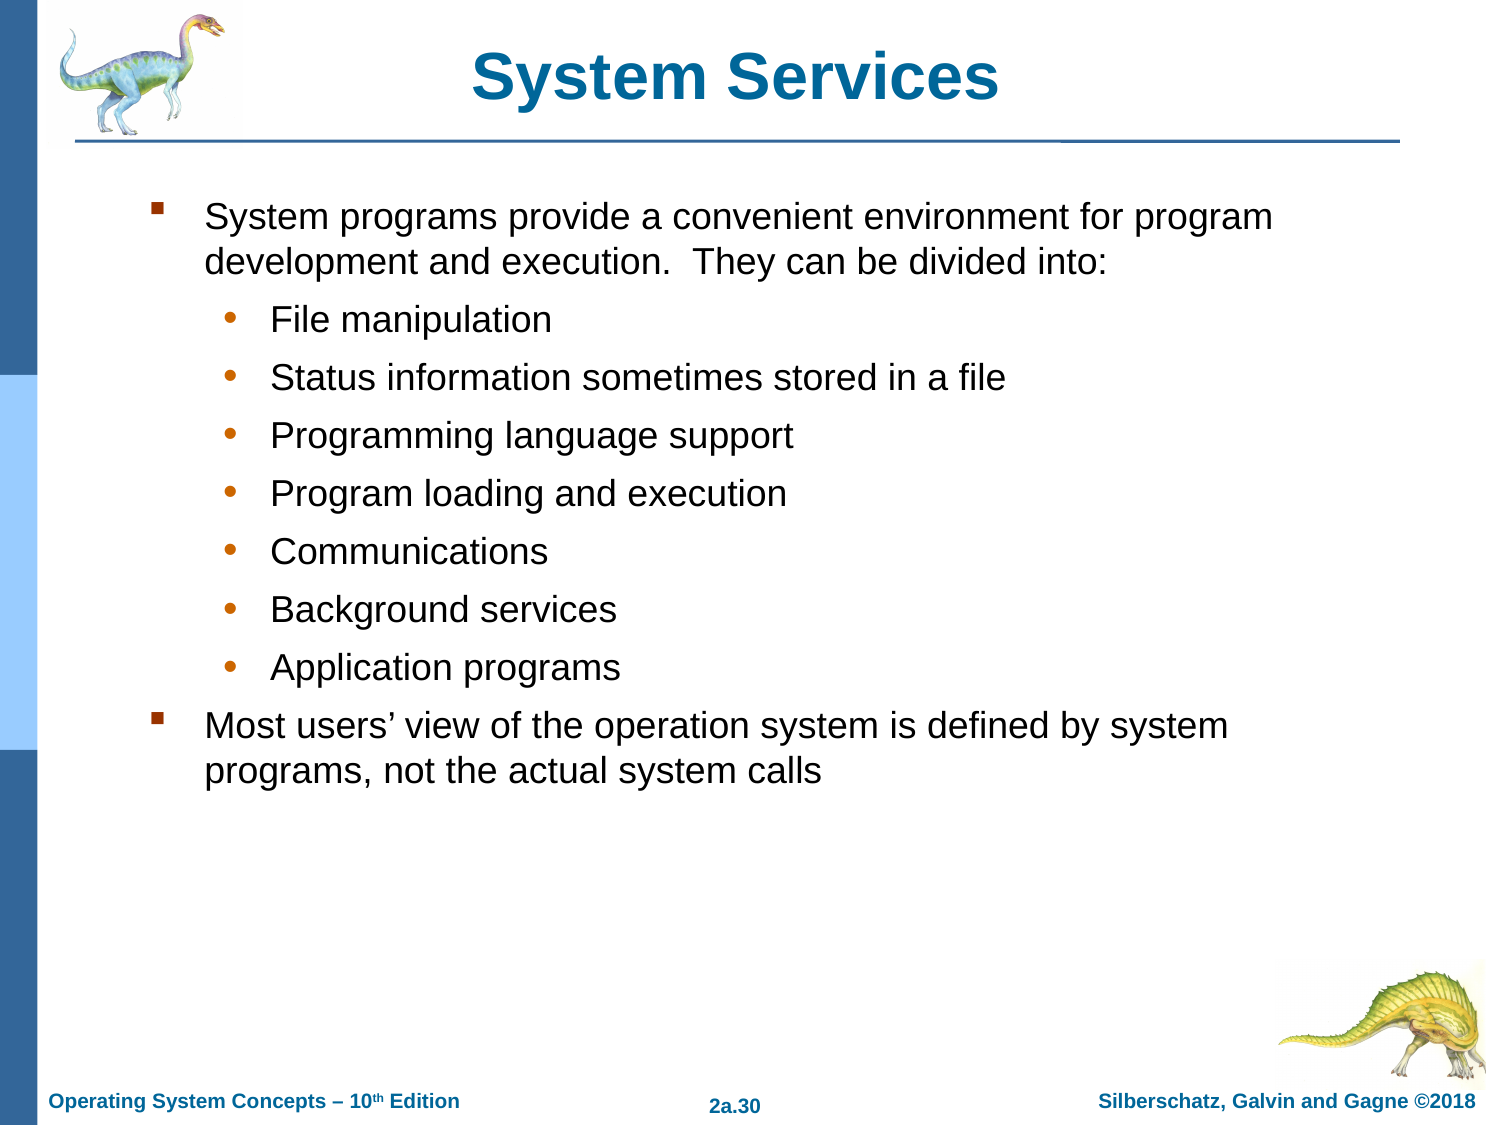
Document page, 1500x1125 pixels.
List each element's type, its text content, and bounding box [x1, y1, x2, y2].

list System programs provide a convenient environment for program development and execution. They can be divided into: File manipulation Status information sometimes stored in a file Programming language support Program loading and execution Communications Background services Application programs Most users’ view of the operation system is defined by system programs, not the actual system calls [133, 184, 1398, 953]
picture [1275, 959, 1486, 1090]
picture [46, 0, 243, 149]
title System Services [75, 25, 1398, 121]
